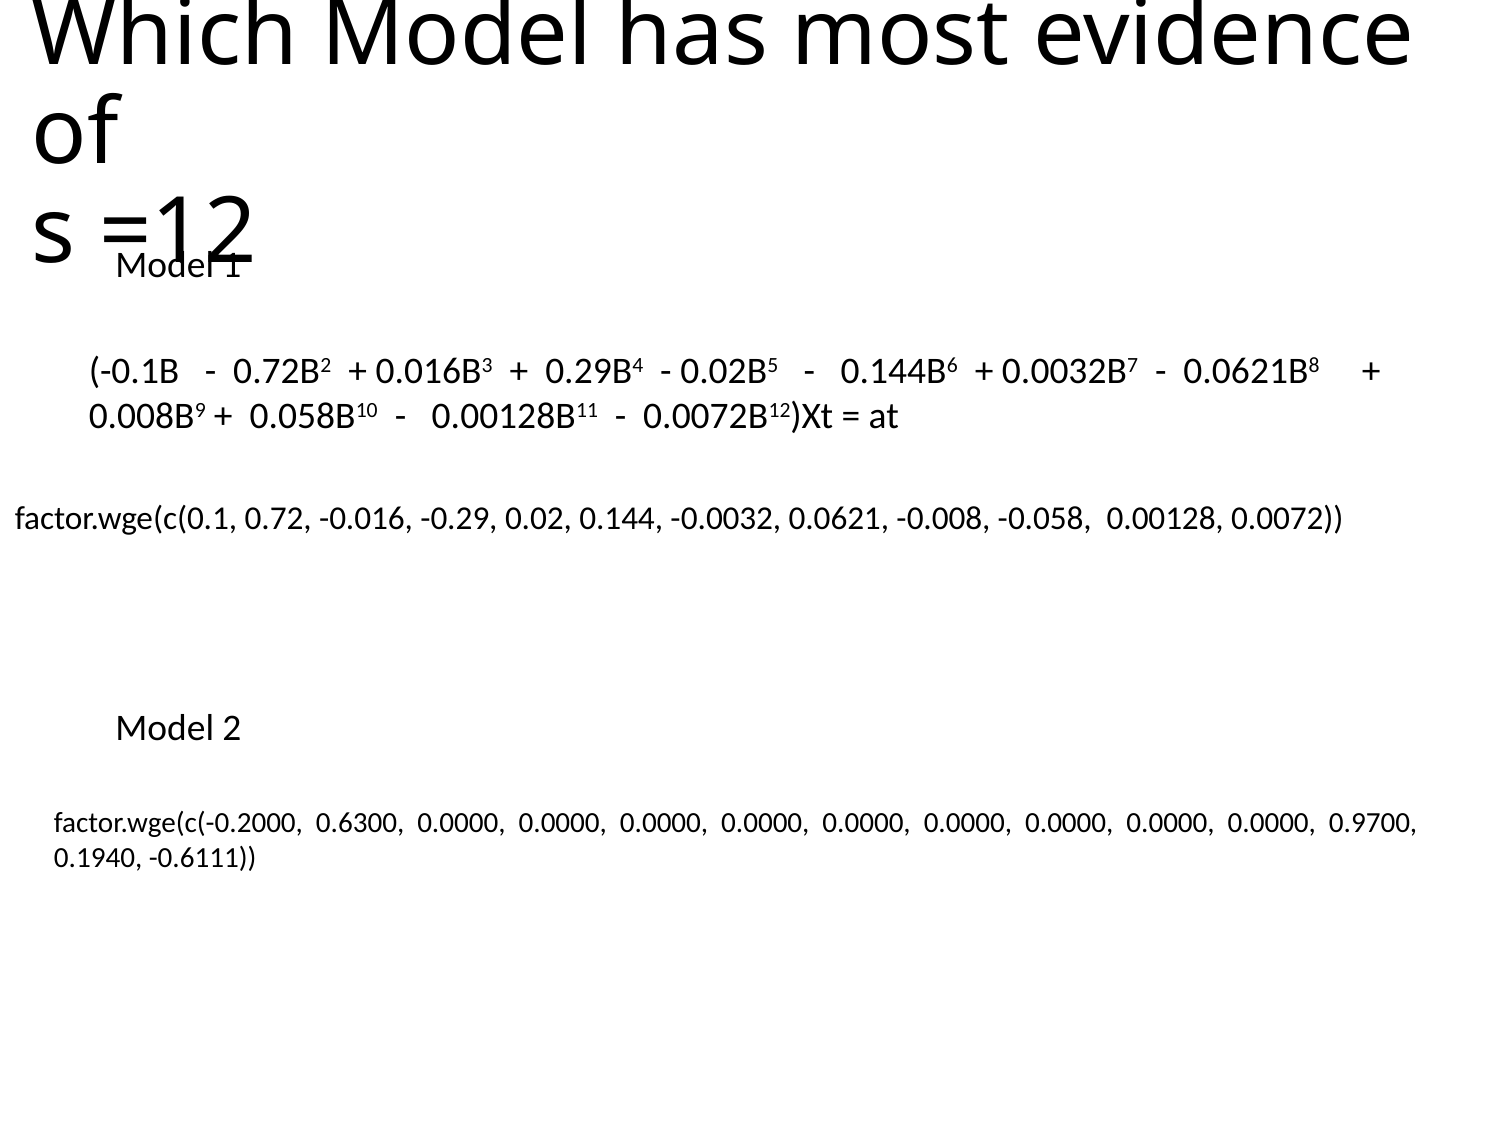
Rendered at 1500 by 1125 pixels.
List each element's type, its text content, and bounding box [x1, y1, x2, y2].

text_box factor.wge(c(-0.2000, 0.6300, 0.0000, 0.0000, 0.0000, 0.0000, 0.0000, 0.0000, 0.0000, 0.0000, 0.0000, 0.9700, 0.1940, -0.6111)) [39, 795, 1482, 881]
title Which Model has most evidence of s =12 [16, 24, 1482, 243]
text_box Model 2 [100, 695, 466, 756]
text_box (-0.1B - 0.72B2 + 0.016B3 + 0.29B4 - 0.02B5 - 0.144B6 + 0.0032B7 - 0.0621B8 + 0.008B9 + 0.058B10 - 0.00128B11 - 0.0072B12)Xt = at [73, 338, 1426, 444]
text_box Model 1 [100, 232, 466, 293]
text_box factor.wge(c(0.1, 0.72, -0.016, -0.29, 0.02, 0.144, -0.0032, 0.0621, -0.008, -0.058, 0.00128, 0.0072)) [0, 489, 1500, 544]
